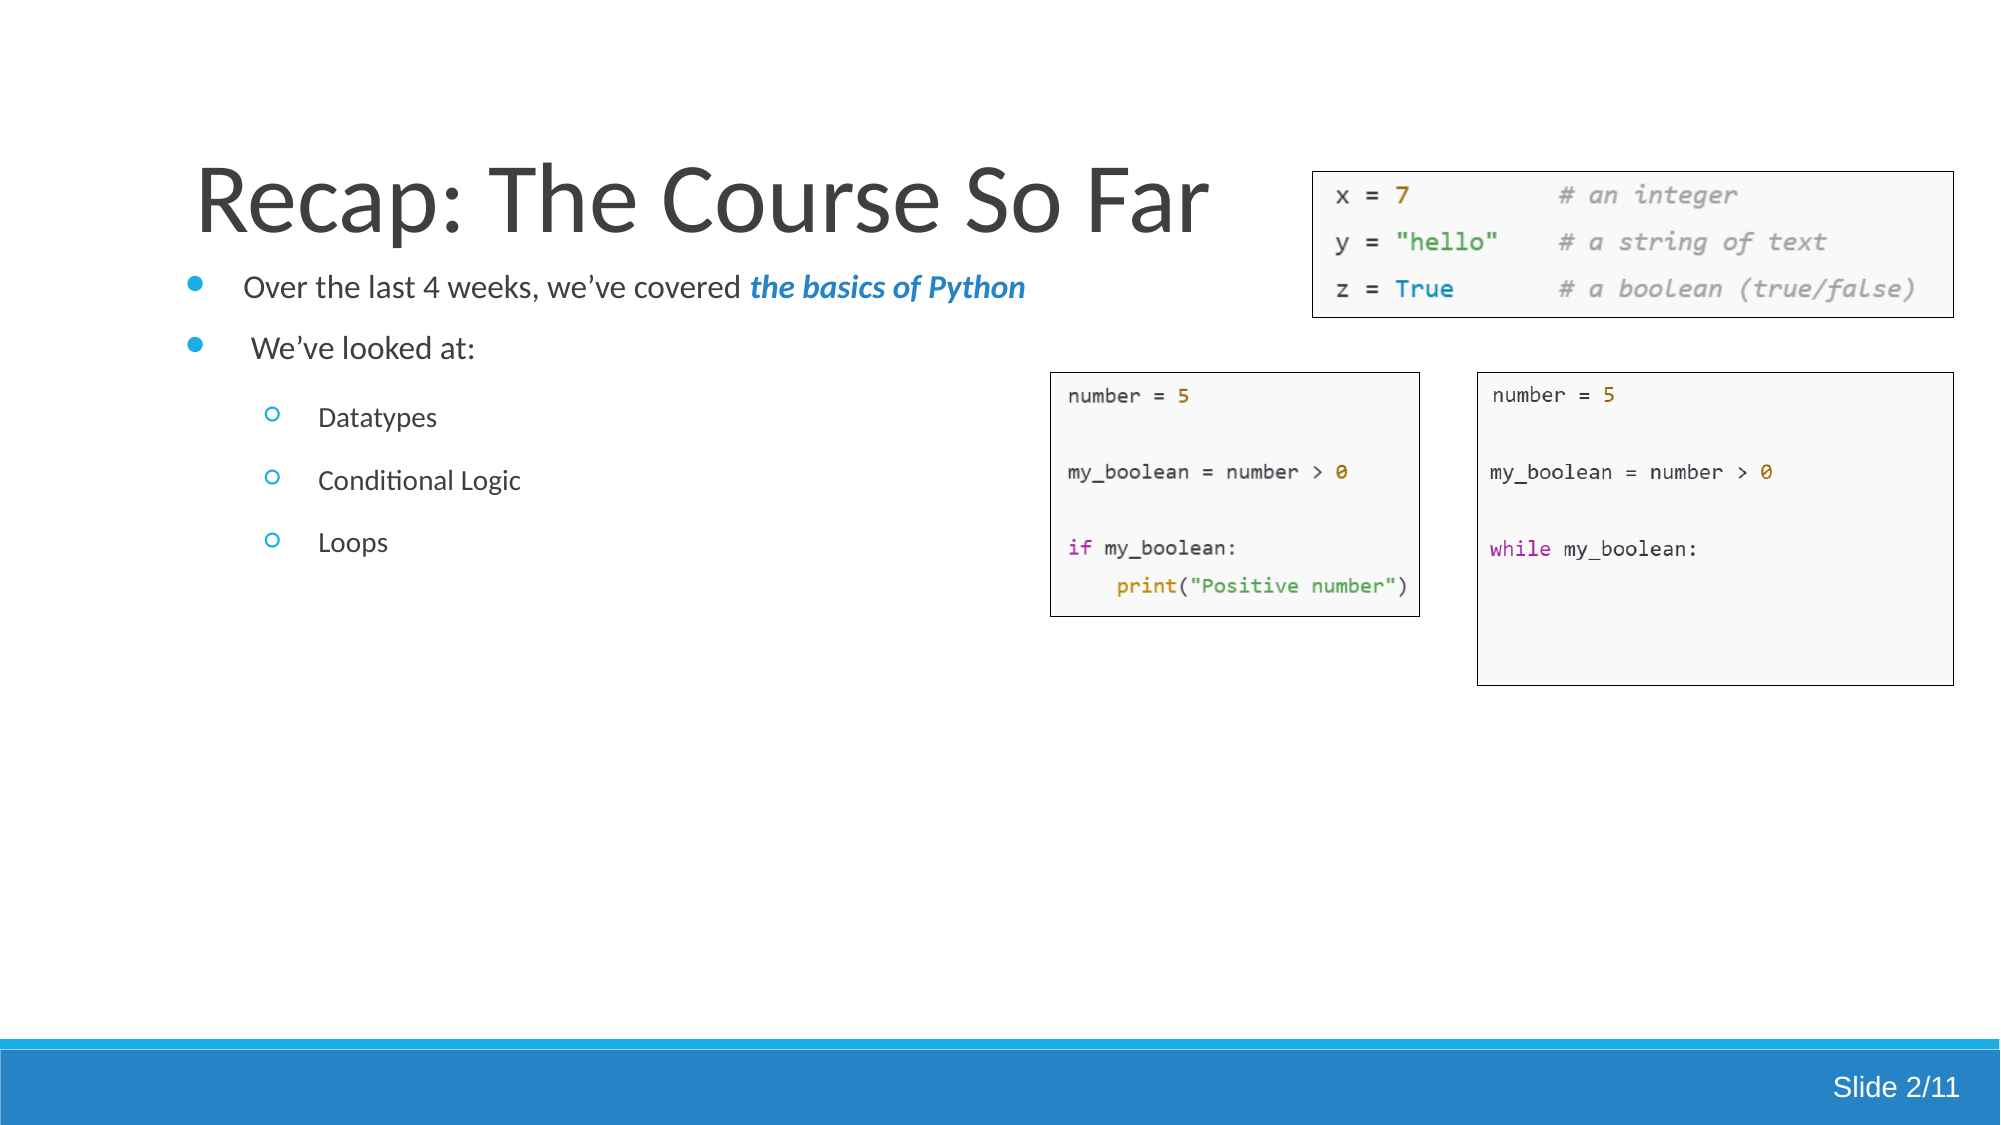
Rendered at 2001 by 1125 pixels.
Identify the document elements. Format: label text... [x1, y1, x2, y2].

picture [1312, 171, 1954, 318]
picture [1049, 372, 1420, 617]
title Recap: The Course So Far [180, 22, 1830, 260]
text_box Slide 2/11 [1817, 1053, 2000, 1125]
text_box [148, 225, 1956, 332]
text_box Over the last 4 weeks, we’ve covered the basics of Python We’ve looked at: Datatypes Conditional Logic Loops [168, 262, 1182, 847]
picture [1477, 372, 1954, 686]
